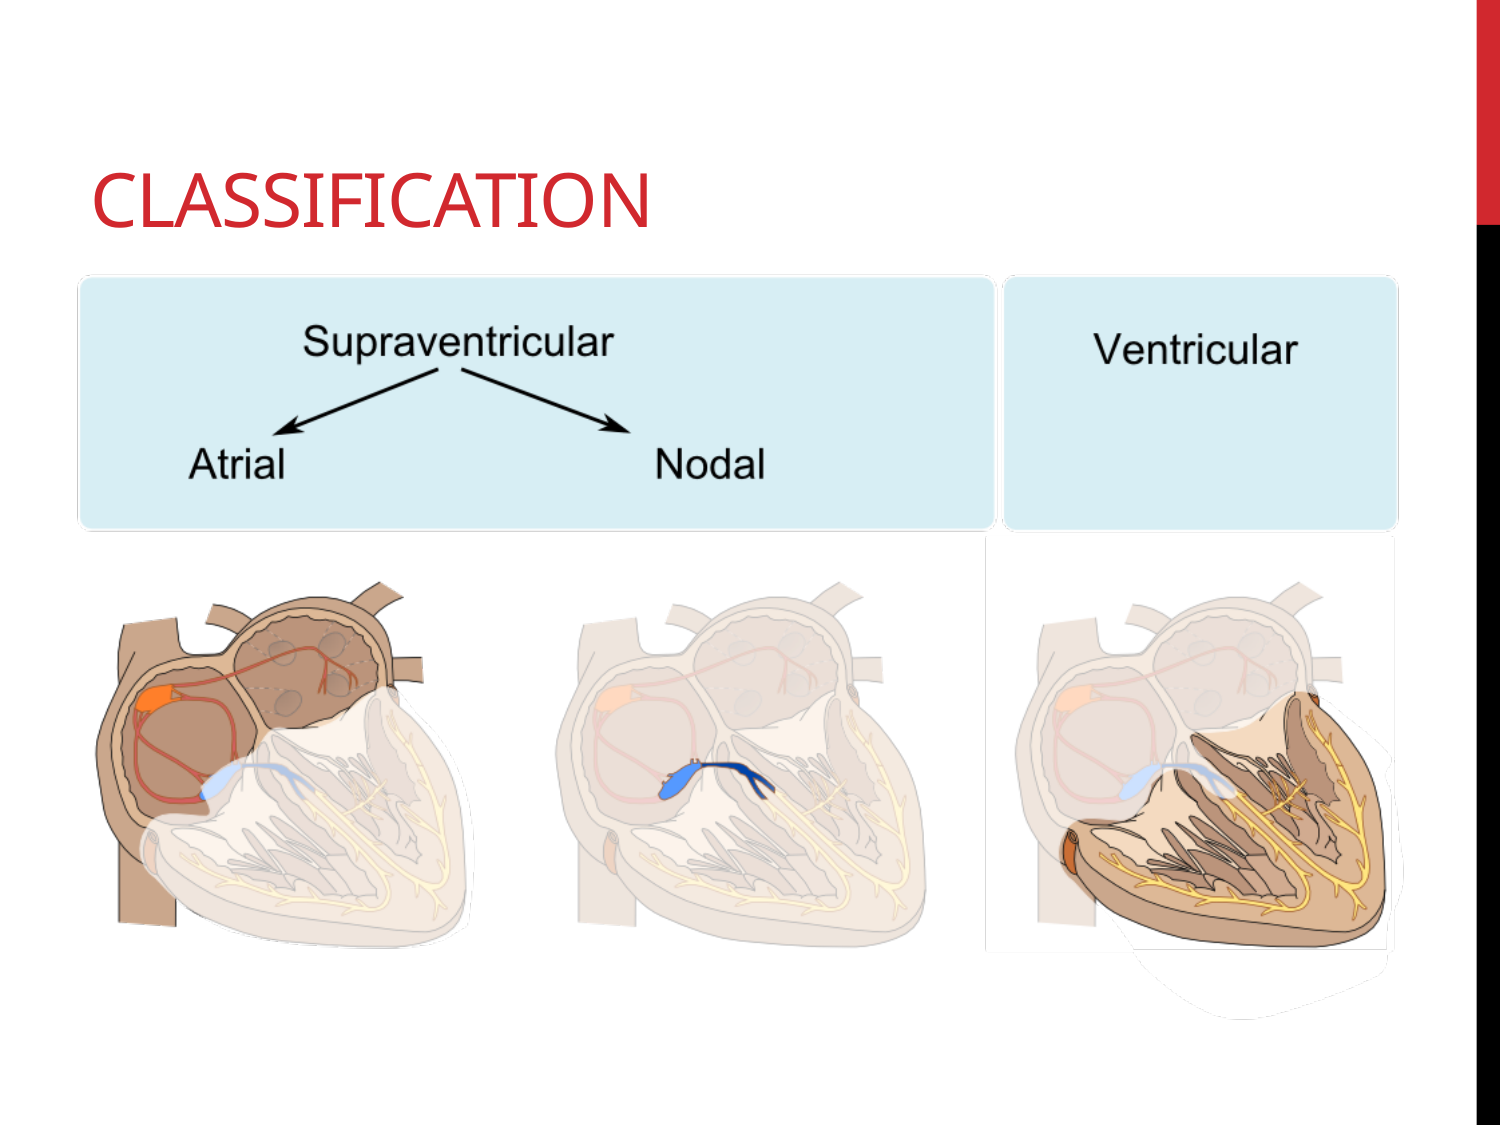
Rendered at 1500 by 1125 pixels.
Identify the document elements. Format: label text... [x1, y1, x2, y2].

picture [74, 217, 1412, 1125]
title Classification [75, 25, 1025, 214]
